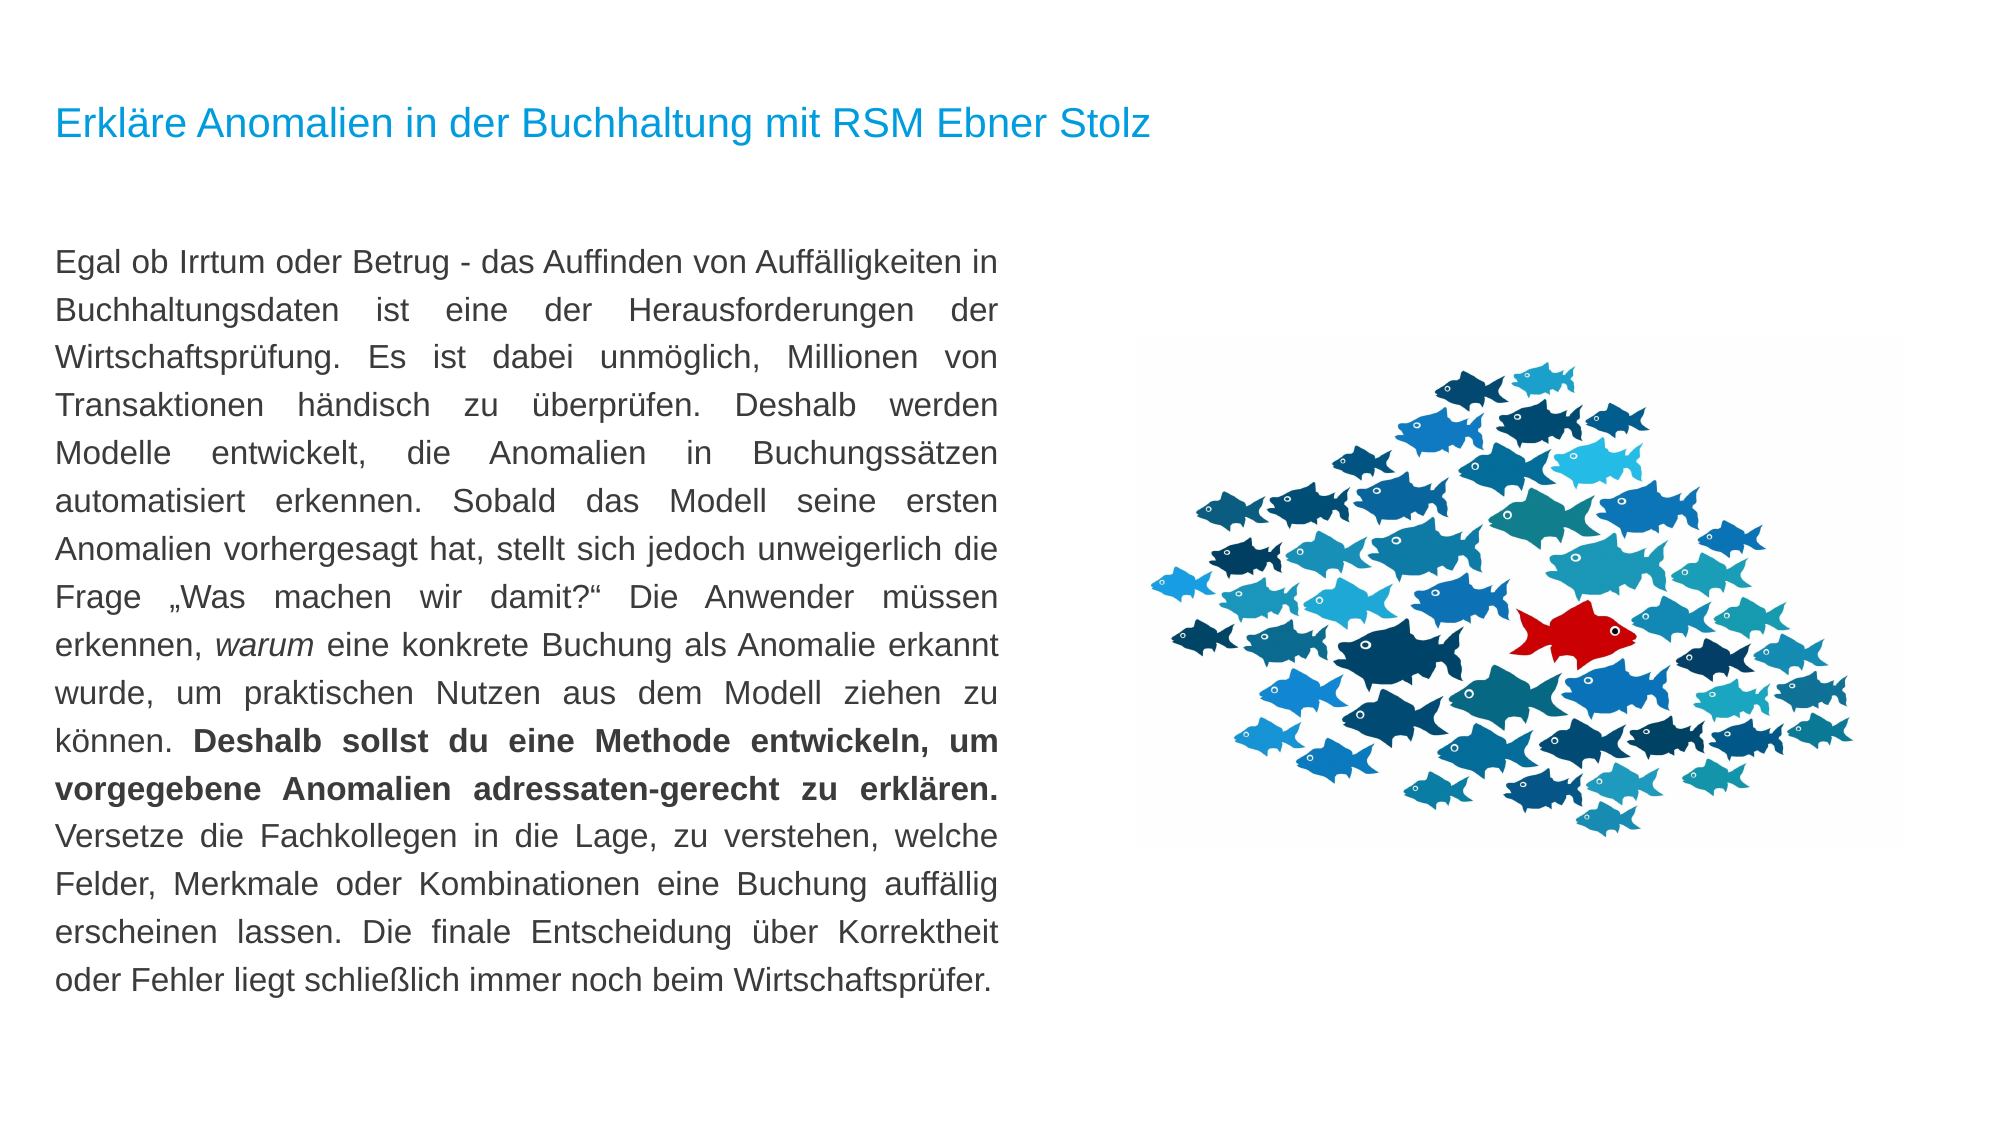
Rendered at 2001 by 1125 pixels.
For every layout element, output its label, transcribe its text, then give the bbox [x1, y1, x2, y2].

list Egal ob Irrtum oder Betrug - das Auffinden von Auffälligkeiten in Buchhaltungsdaten ist eine der Herausforderungen der Wirtschaftsprüfung. Es ist dabei unmöglich, Millionen von Transaktionen händisch zu überprüfen. Deshalb werden Modelle entwickelt, die Anomalien in Buchungssätzen automatisiert erkennen. Sobald das Modell seine ersten Anomalien vorhergesagt hat, stellt sich jedoch unweigerlich die Frage „Was machen wir damit?“ Die Anwender müssen erkennen, warum eine konkrete Buchung als Anomalie erkannt wurde, um praktischen Nutzen aus dem Modell ziehen zu können. Deshalb sollst du eine Methode entwickeln, um vorgegebene Anomalien adressaten-gerecht zu erklären. Versetze die Fachkollegen in die Lage, zu verstehen, welche Felder, Merkmale oder Kombinationen eine Buchung auffällig erscheinen lassen. Die finale Entscheidung über Korrektheit oder Fehler liegt schließlich immer noch beim Wirtschaftsprüfer. [54, 231, 1945, 1052]
picture [1138, 337, 1905, 848]
title Erkläre Anomalien in der Buchhaltung mit RSM Ebner Stolz [54, 101, 1945, 191]
